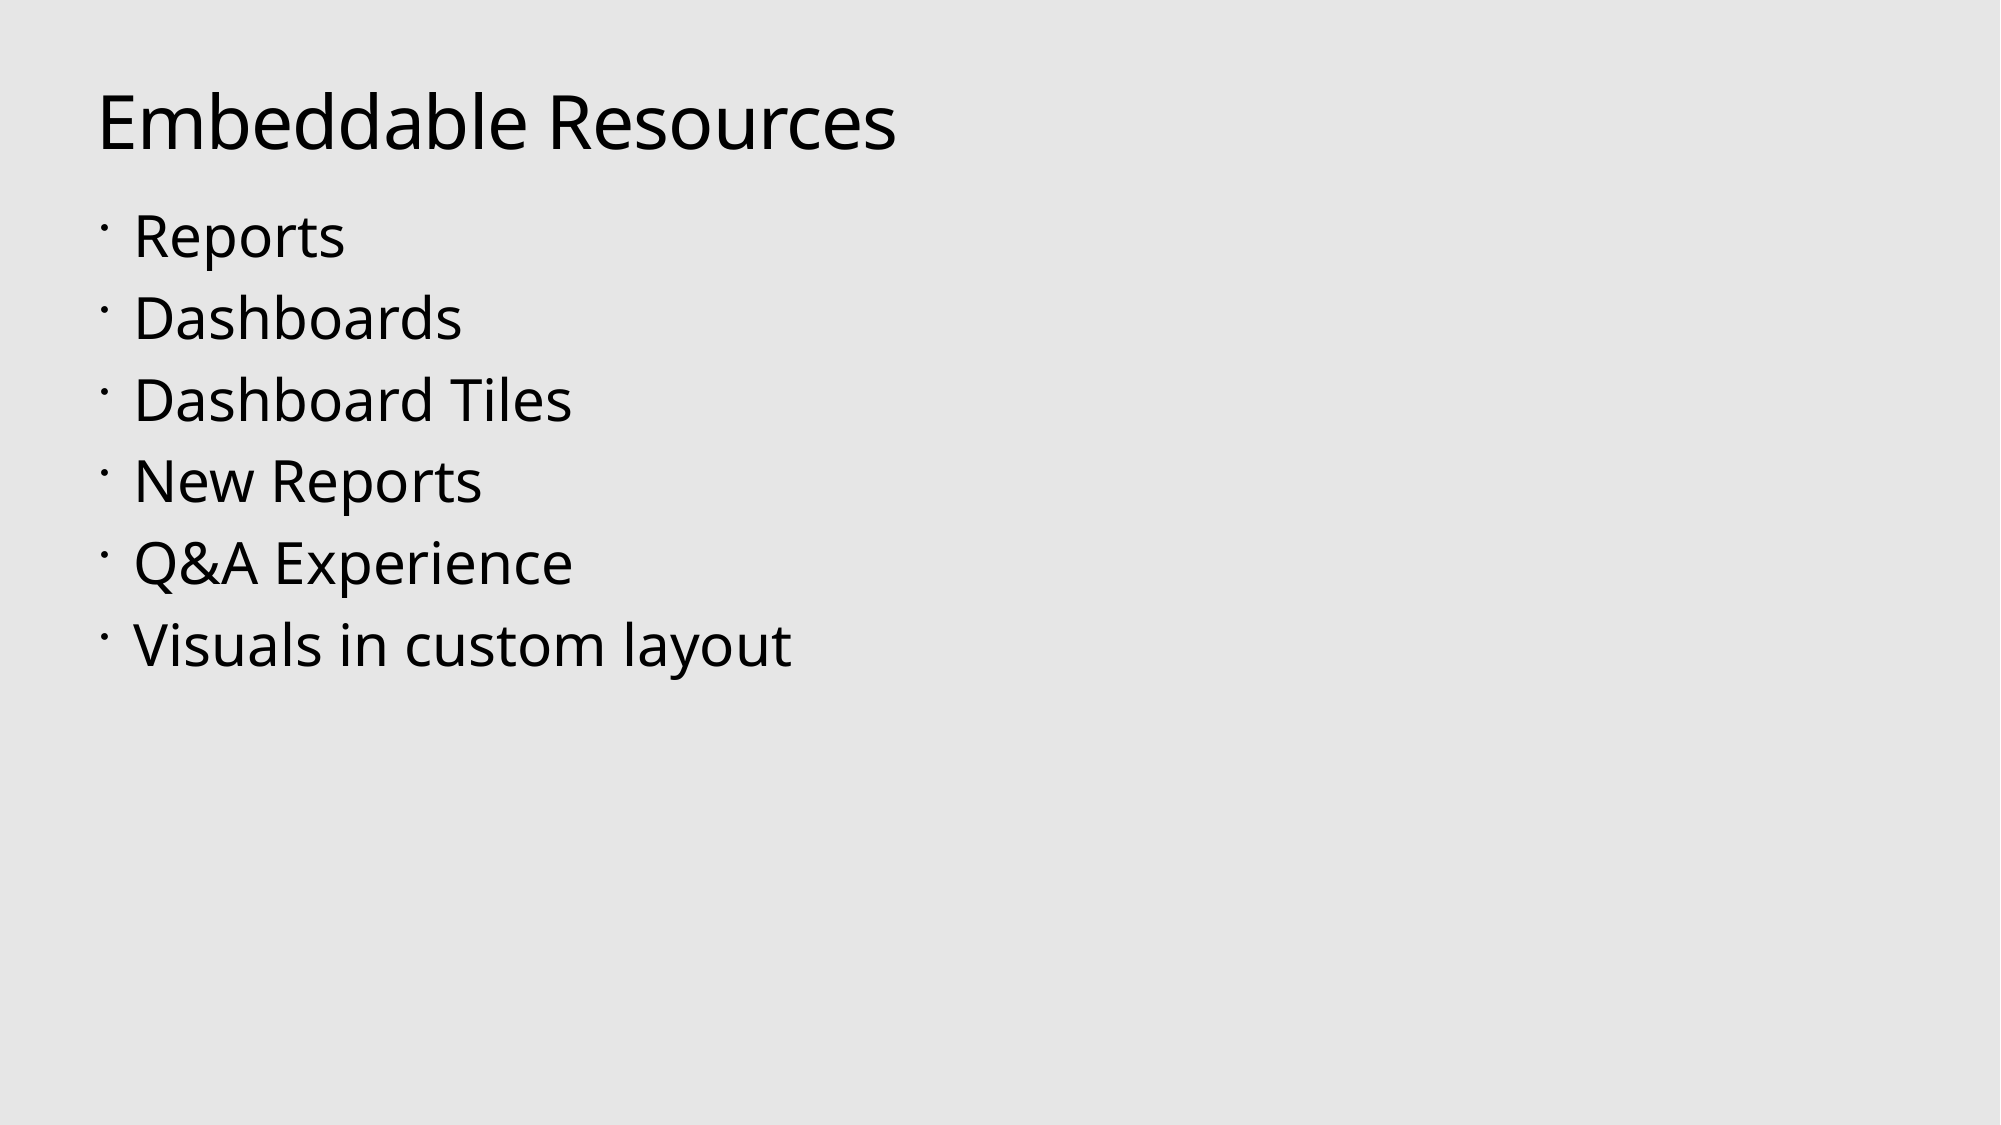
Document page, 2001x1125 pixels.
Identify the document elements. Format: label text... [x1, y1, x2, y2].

list Reports Dashboards Dashboard Tiles New Reports Q&A Experience Visuals in custom layout [95, 199, 1904, 464]
title Embeddable Resources [96, 75, 1904, 166]
